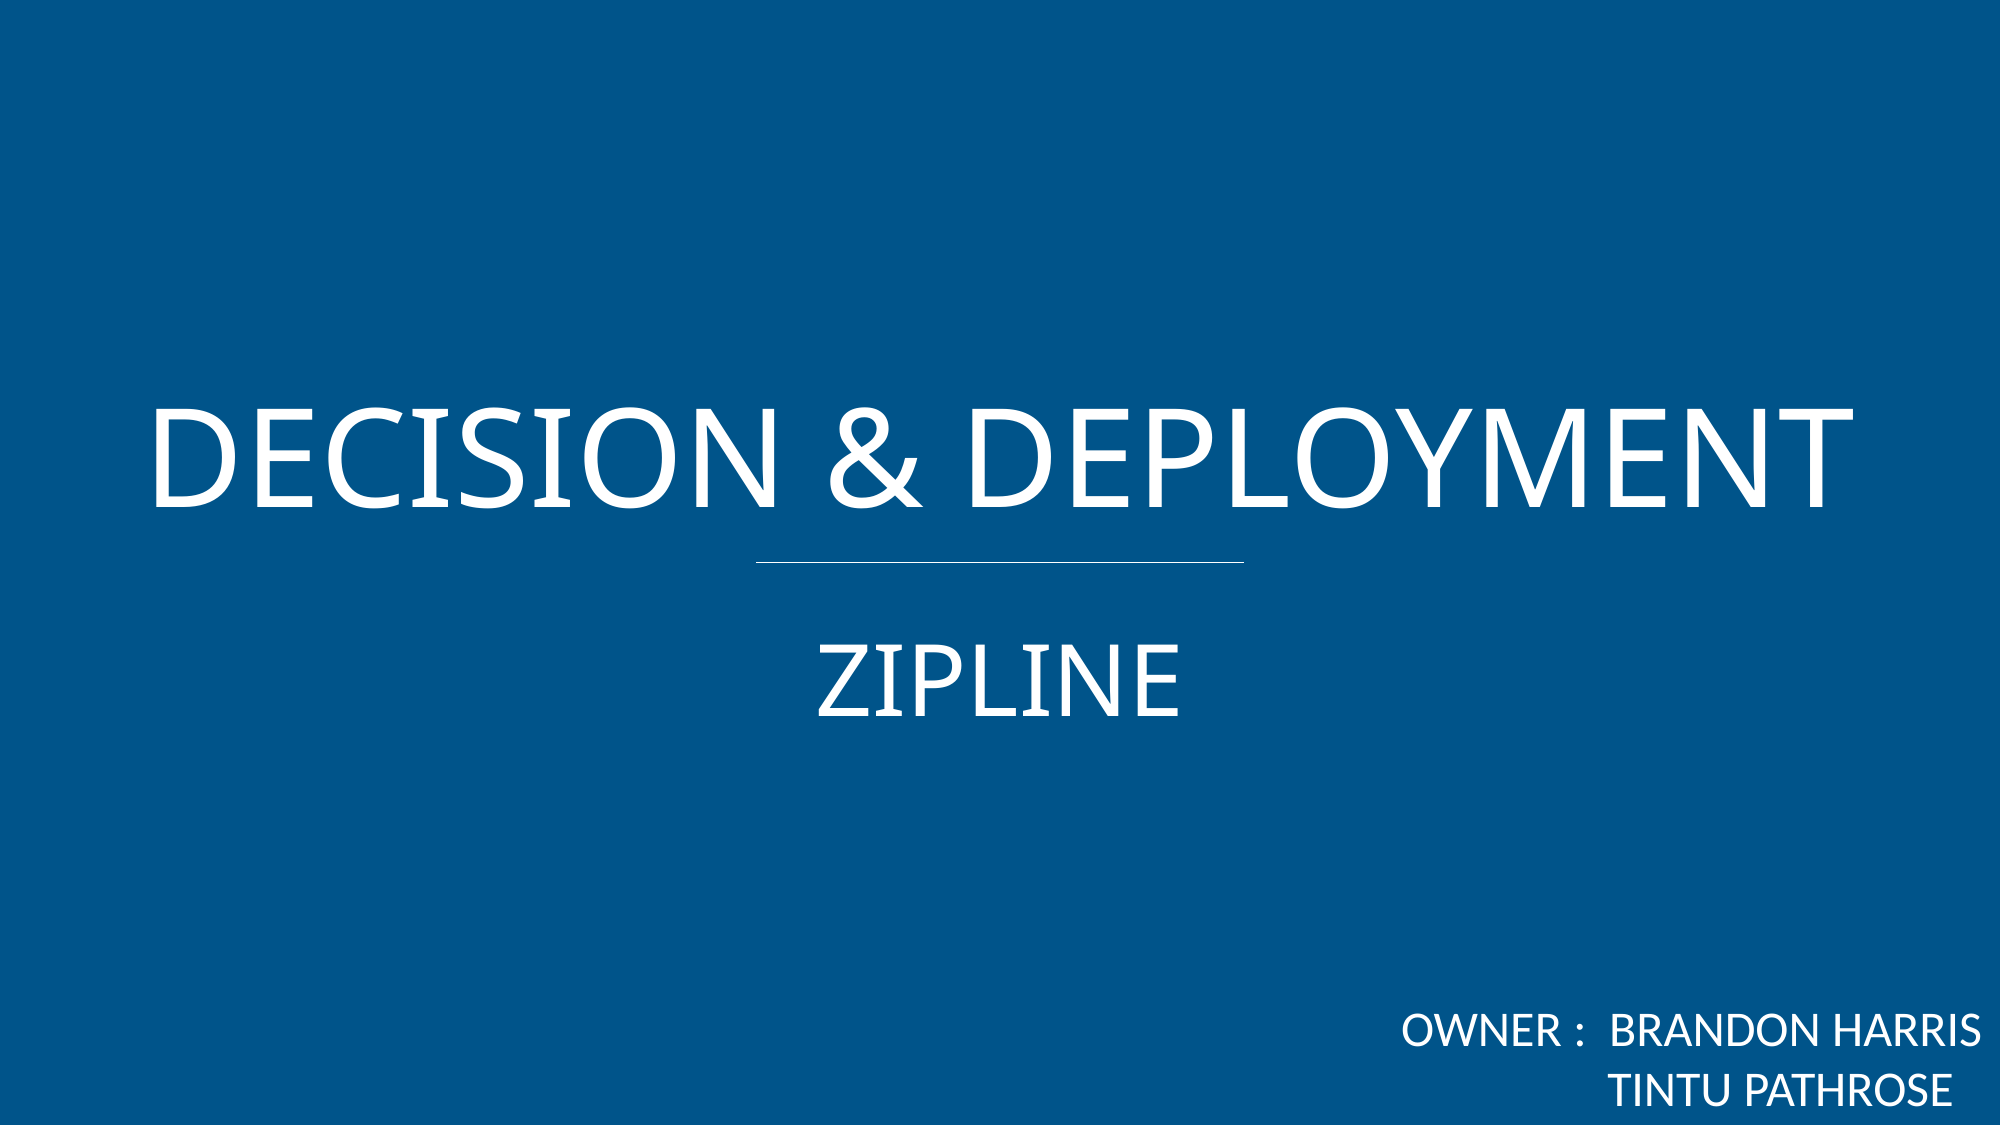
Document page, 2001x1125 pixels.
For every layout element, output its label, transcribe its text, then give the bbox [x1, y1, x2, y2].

text_box OWNER : BRANDON HARRIS TINTU PATHROSE [1386, 988, 1998, 1124]
text_box ZIPLINE [0, 622, 2000, 773]
list DECISION & DEPLOYMENT [0, 380, 2000, 531]
